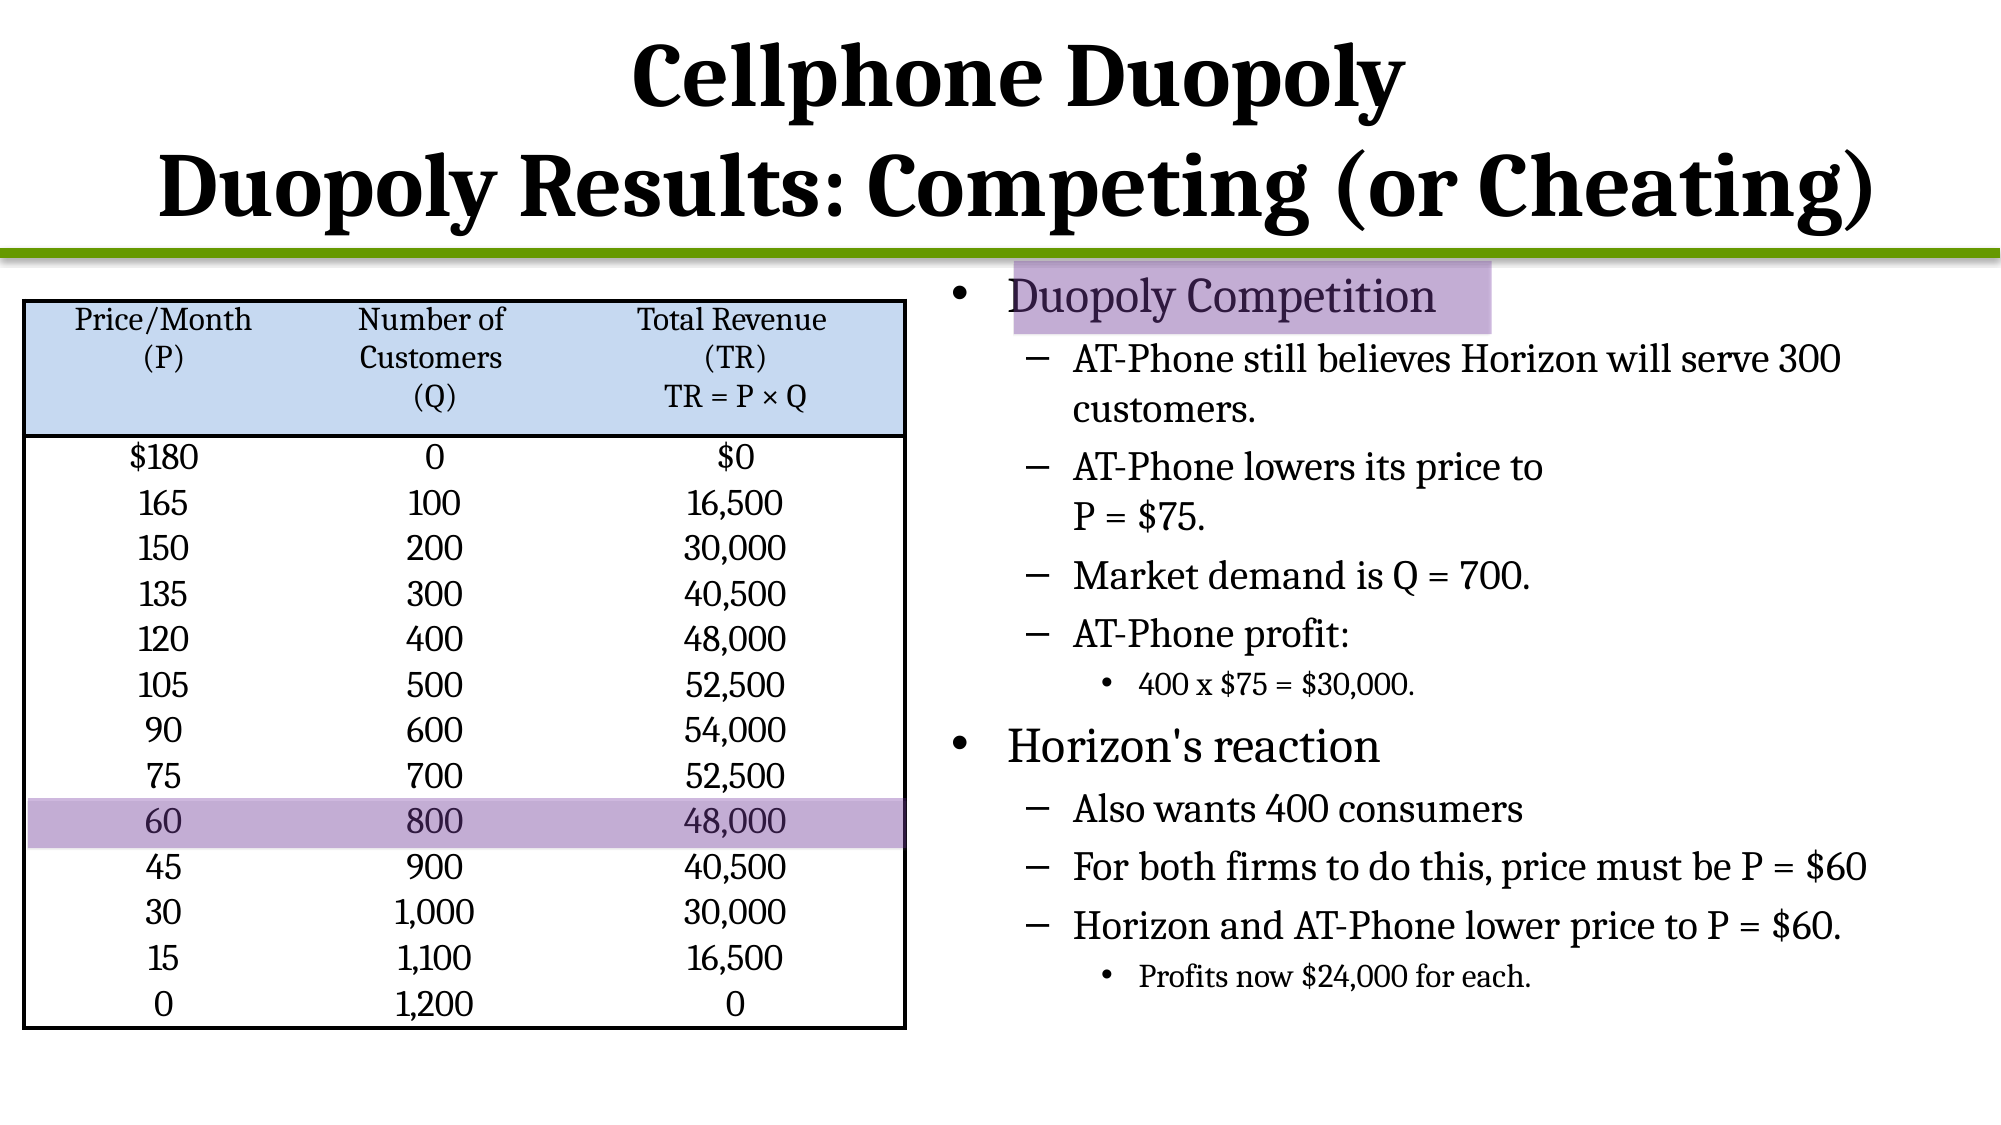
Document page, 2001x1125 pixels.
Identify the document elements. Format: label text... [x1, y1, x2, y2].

title Cellphone Duopoly Duopoly Results: Competing (or Cheating) [74, 0, 1966, 251]
table_cell 120 [26, 618, 304, 664]
table_cell 1,200 [304, 982, 566, 1026]
table_cell 30,000 [566, 527, 903, 573]
list Duopoly Competition AT-Phone still believes Horizon will serve 300 customers. AT-Phone lowers its price to P = $75. Market demand is Q = 700. AT-Phone profit: 400 x $75 = $30,000. Horizon's reaction Also wants 400 consumers For both firms to do this, price must be P = $60 Horizon and AT-Phone lower price to P = $60. Profits now $24,000 for each. [936, 254, 1968, 1059]
table_cell 1,100 [304, 937, 566, 982]
table_cell 40,500 [566, 573, 903, 618]
table_cell 150 [26, 527, 304, 573]
table_cell 200 [304, 527, 566, 573]
table_cell 500 [304, 664, 566, 709]
table_cell 0 [304, 438, 566, 481]
table_cell 135 [26, 573, 304, 618]
table_cell 0 [566, 982, 903, 1026]
table_cell 600 [304, 709, 566, 755]
text_box [1013, 260, 1492, 335]
table_cell 100 [304, 481, 566, 527]
table_header Price/Month (P) [26, 303, 304, 434]
table_cell $0 [566, 438, 903, 481]
table_cell 15 [26, 937, 304, 982]
table_header Total Revenue (TR) TR = P × Q [566, 303, 903, 434]
table_cell 48,000 [566, 618, 903, 664]
table_cell 40,500 [566, 853, 903, 891]
table_cell 300 [304, 573, 566, 618]
table_cell 52,500 [566, 755, 903, 798]
table_cell $180 [26, 438, 304, 481]
table_cell 700 [304, 755, 566, 798]
table_header Number of Customers (Q) [304, 303, 566, 434]
table_cell 52,500 [566, 664, 903, 709]
text_box [27, 798, 907, 849]
table_cell 0 [26, 982, 304, 1026]
table_cell 45 [26, 846, 304, 891]
table_cell 400 [304, 618, 566, 664]
table_cell 30,000 [566, 891, 903, 937]
table_cell 16,500 [566, 937, 903, 982]
table_cell 30 [26, 891, 304, 937]
table_cell 75 [26, 755, 304, 800]
table_cell 90 [26, 709, 304, 755]
table_cell 900 [304, 853, 566, 891]
table_cell 16,500 [566, 481, 903, 527]
table_cell 165 [26, 481, 304, 527]
table_cell 54,000 [566, 709, 903, 755]
table_cell 1,000 [304, 891, 566, 937]
table_cell 105 [26, 664, 304, 709]
